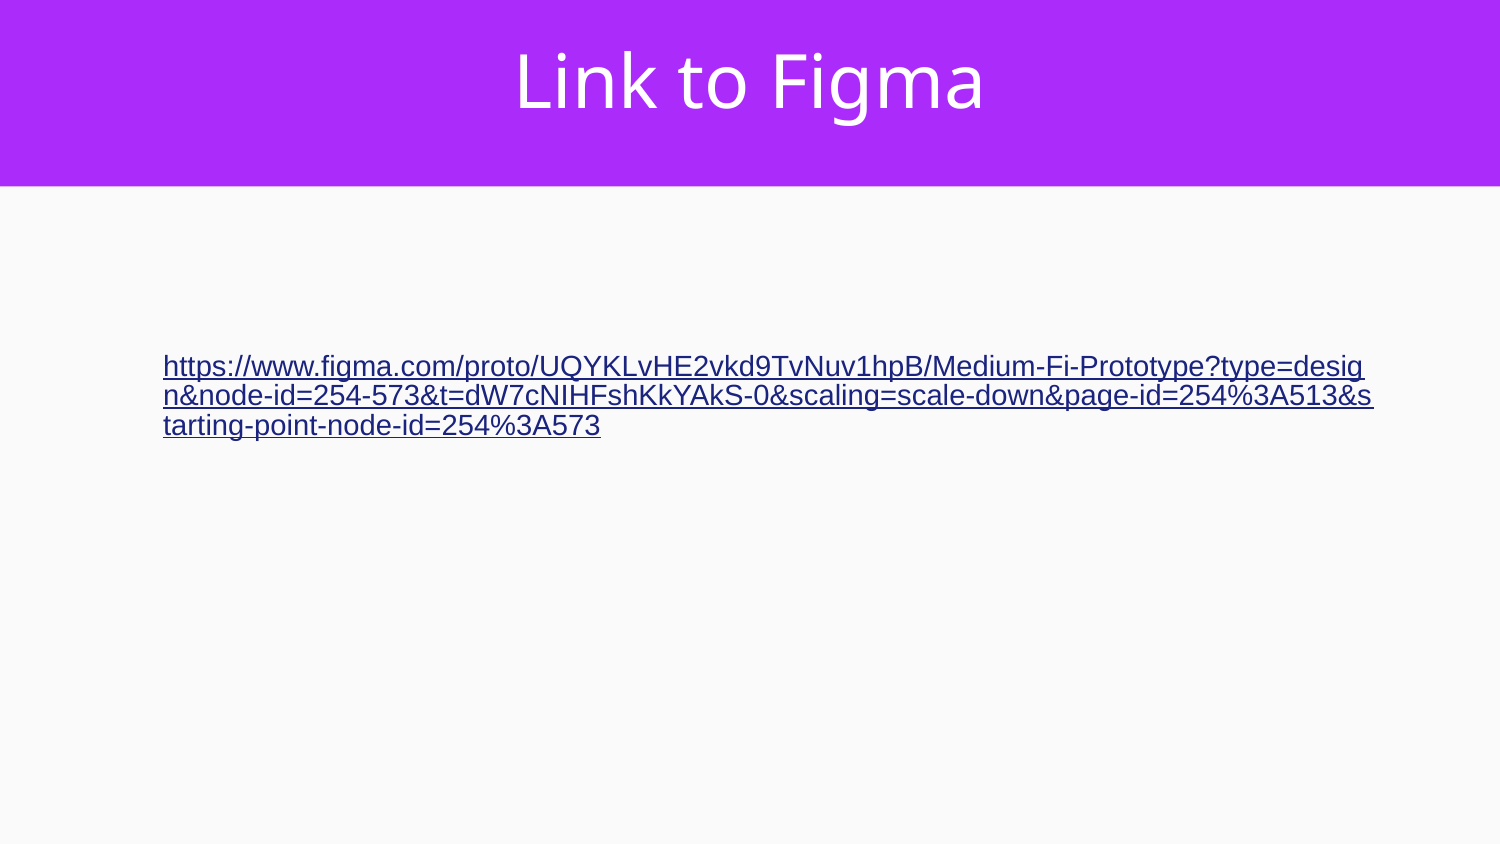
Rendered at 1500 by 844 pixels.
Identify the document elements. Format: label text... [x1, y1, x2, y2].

title Link to Figma [51, 18, 1449, 140]
text_box https://www.figma.com/proto/UQYKLvHE2vkd9TvNuv1hpB/Medium-Fi-Prototype?type=design&node-id=254-573&t=dW7cNIHFshKkYAkS-0&scaling=scale-down&page-id=254%3A513&starting-point-node-id=254%3A573 [148, 332, 1389, 398]
text_box [0, 0, 1500, 187]
